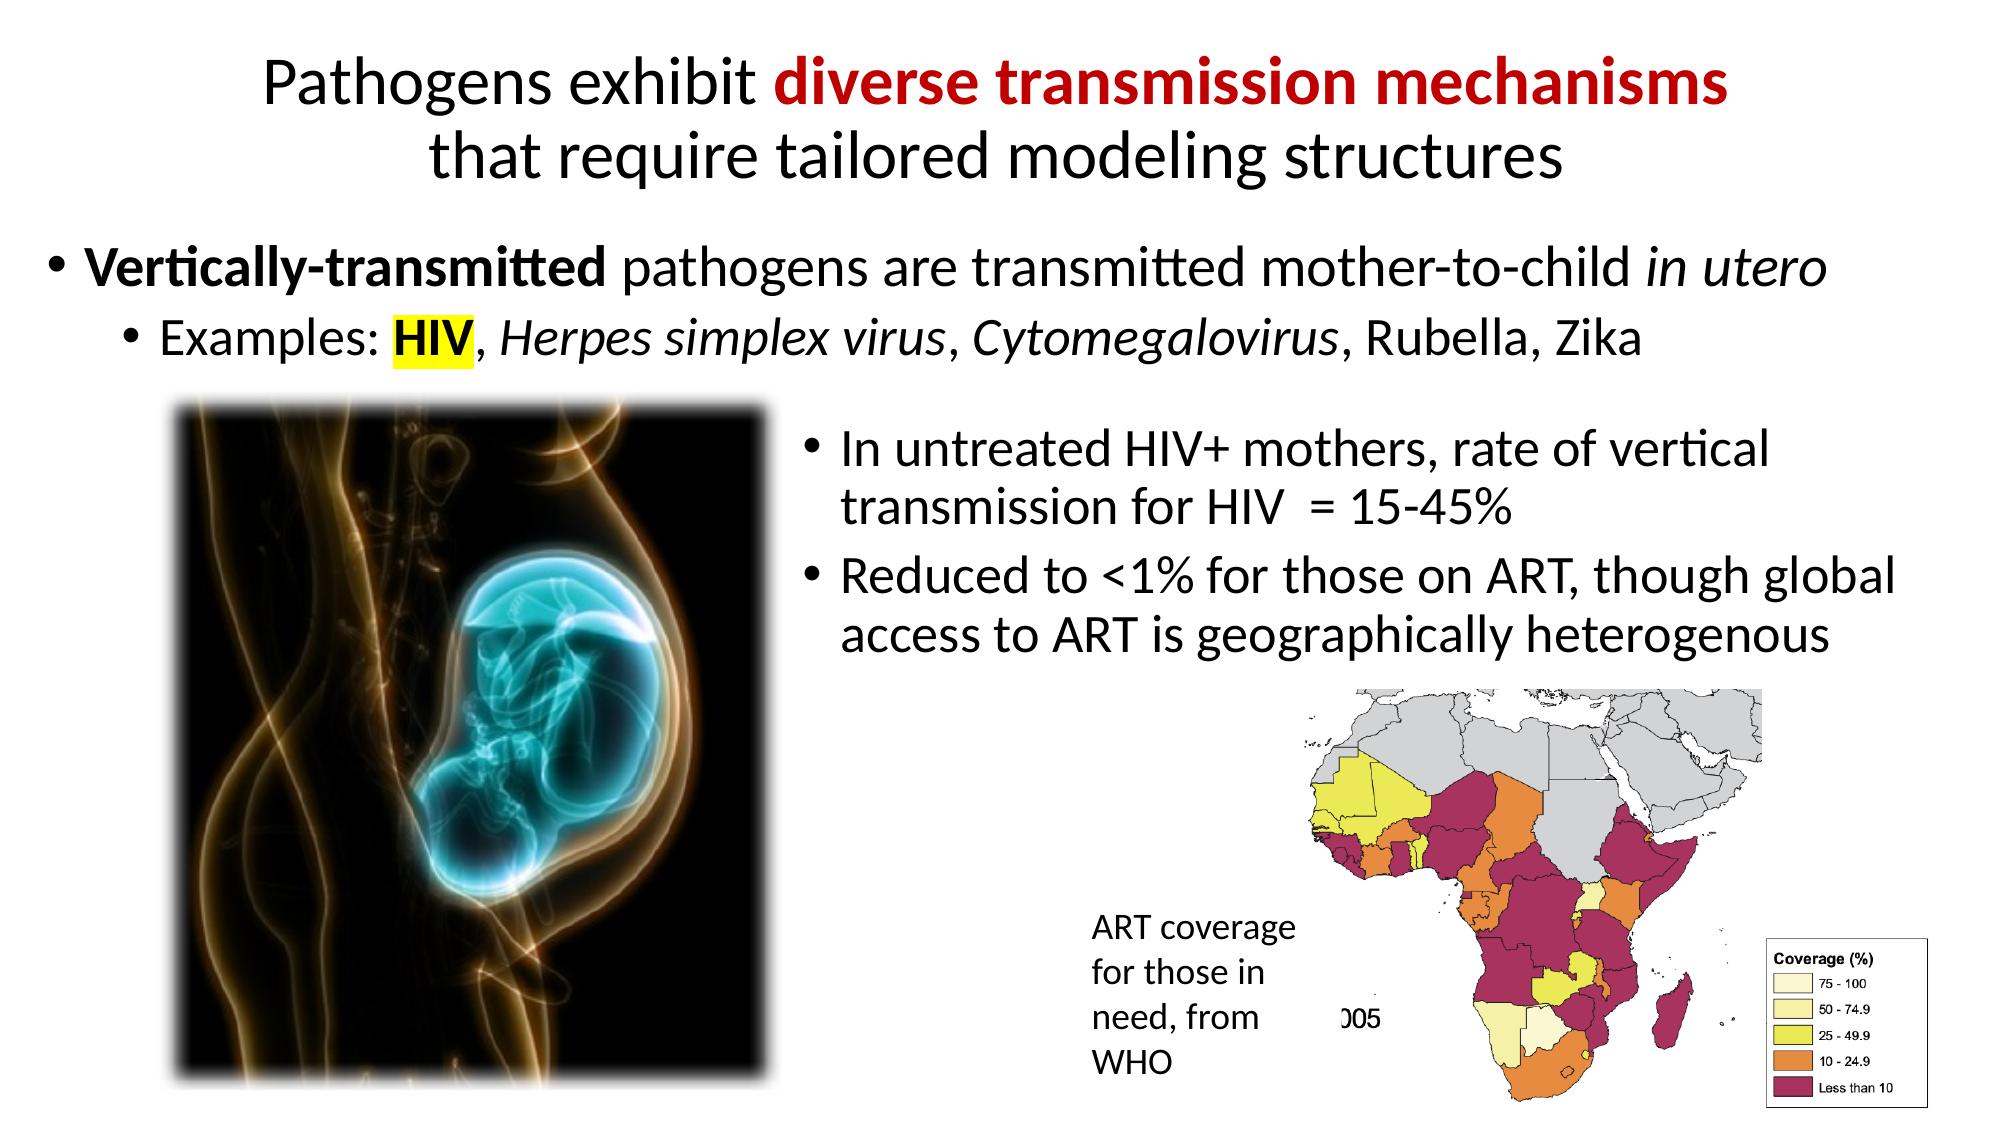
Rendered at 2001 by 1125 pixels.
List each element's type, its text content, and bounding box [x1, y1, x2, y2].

picture [157, 388, 782, 1096]
text_box ART coverage for those in need, from WHO [1076, 894, 1281, 1090]
text_box Pathogens exhibit diverse transmission mechanisms that require tailored modeling structures [232, 10, 1761, 229]
list Vertically-transmitted pathogens are transmitted mother-to-child in utero Examples: HIV, Herpes simplex virus, Cytomegalovirus, Rubella, Zika [31, 228, 1962, 1125]
text_box In untreated HIV+ mothers, rate of vertical transmission for HIV = 15-45% Reduced to <1% for those on ART, though global access to ART is geographically heterogenous [782, 411, 1971, 714]
picture [1281, 672, 1942, 1125]
